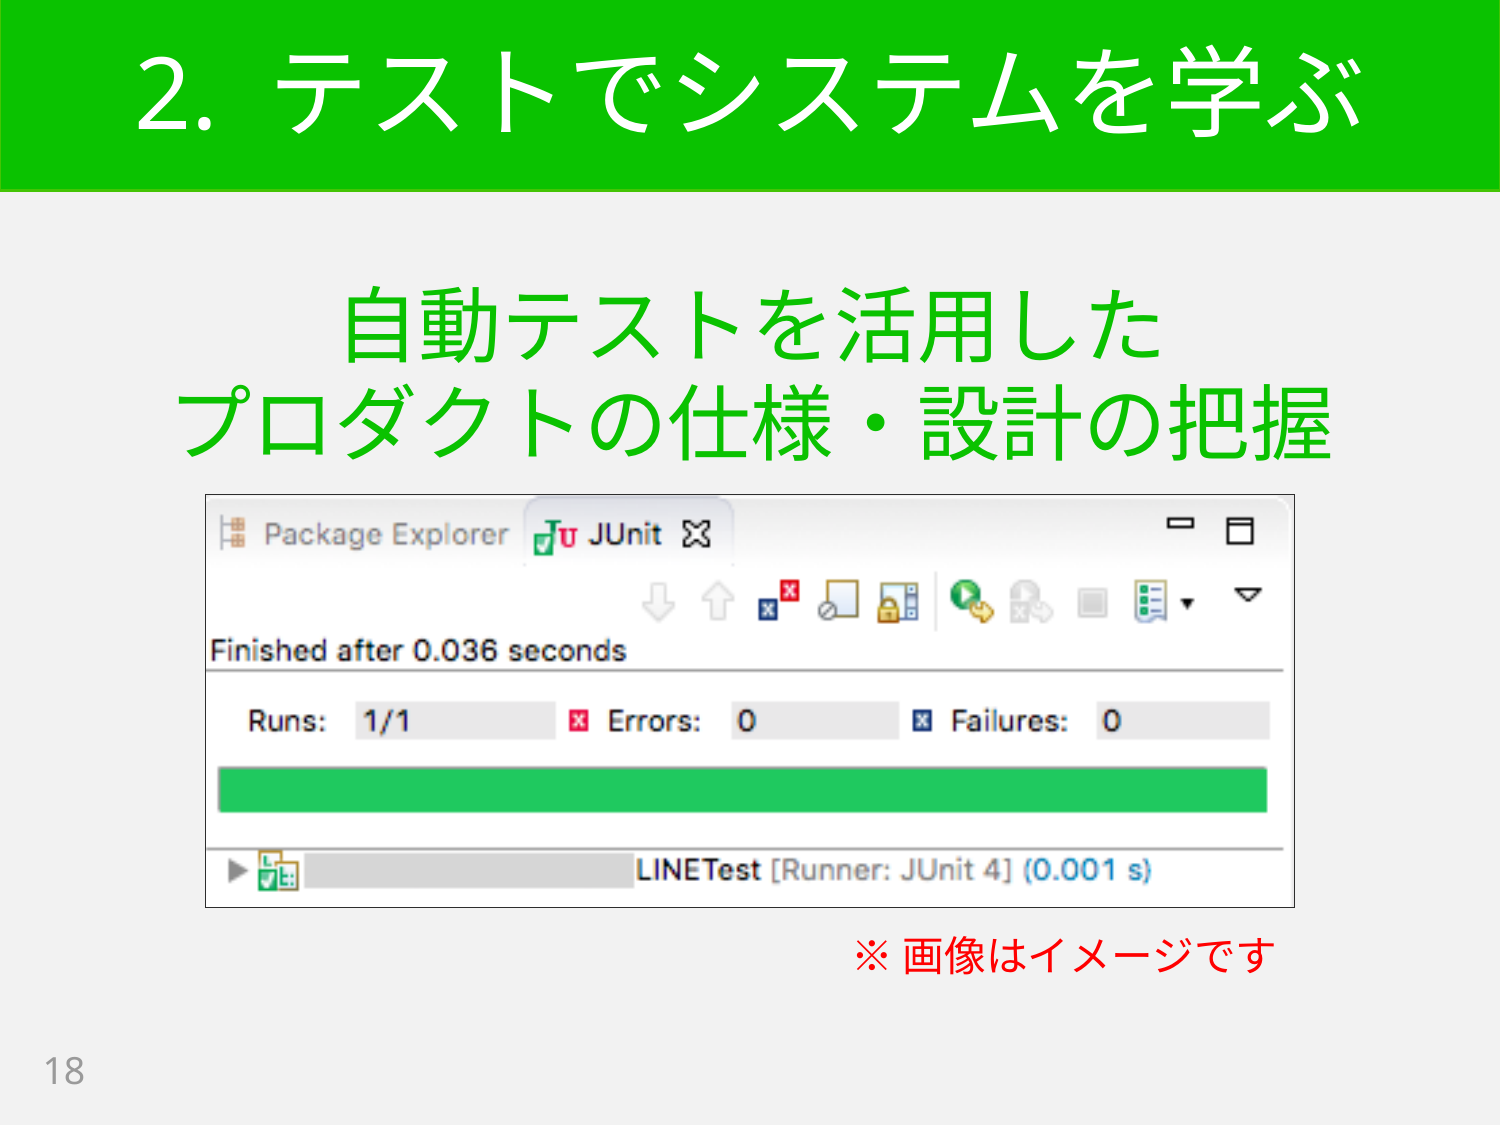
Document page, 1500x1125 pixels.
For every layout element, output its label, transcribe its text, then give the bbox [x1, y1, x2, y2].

slide_number 18 [27, 1042, 146, 1102]
list 自動テストを活用した プロダクトの仕様・設計の把握 [103, 277, 1397, 1000]
title 2. テストでシステムを学ぶ [0, 53, 1500, 140]
text_box ※画像はイメージです [103, 909, 1293, 1000]
picture [205, 494, 1295, 908]
